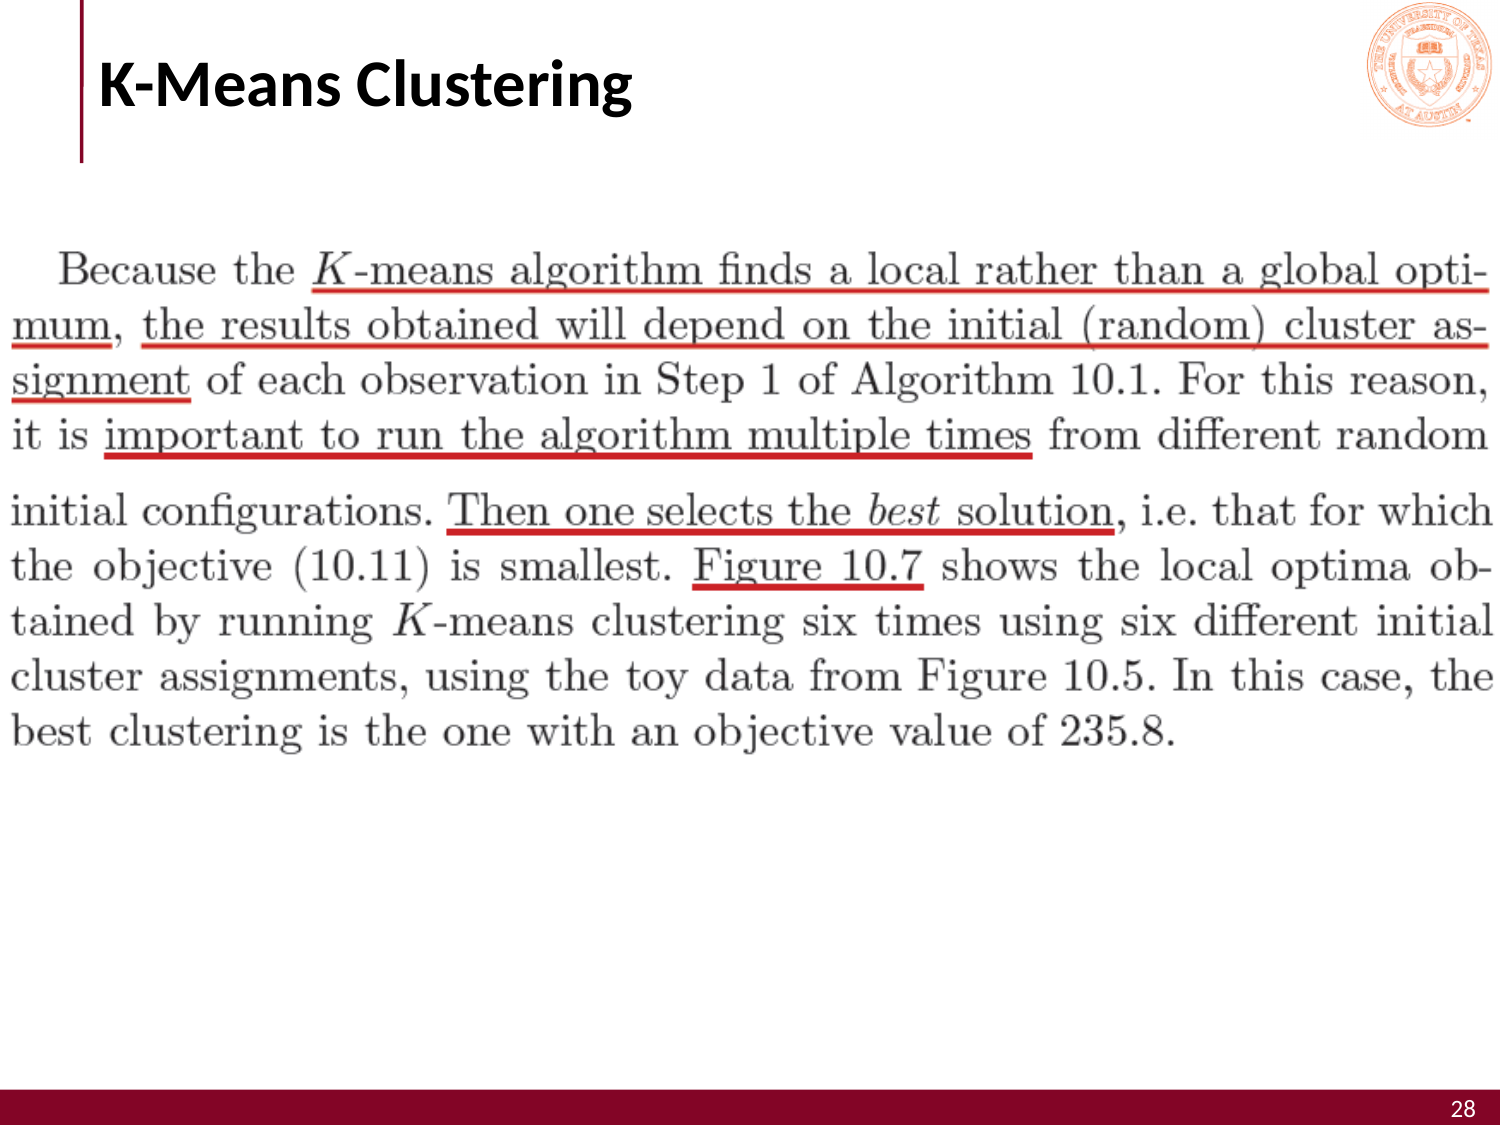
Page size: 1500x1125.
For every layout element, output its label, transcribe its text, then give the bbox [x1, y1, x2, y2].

picture [1360, 0, 1498, 140]
picture [0, 244, 1500, 477]
picture [0, 485, 1500, 758]
slide_number 28 [1141, 1077, 1492, 1125]
title K-Means Clustering [84, 37, 1380, 122]
